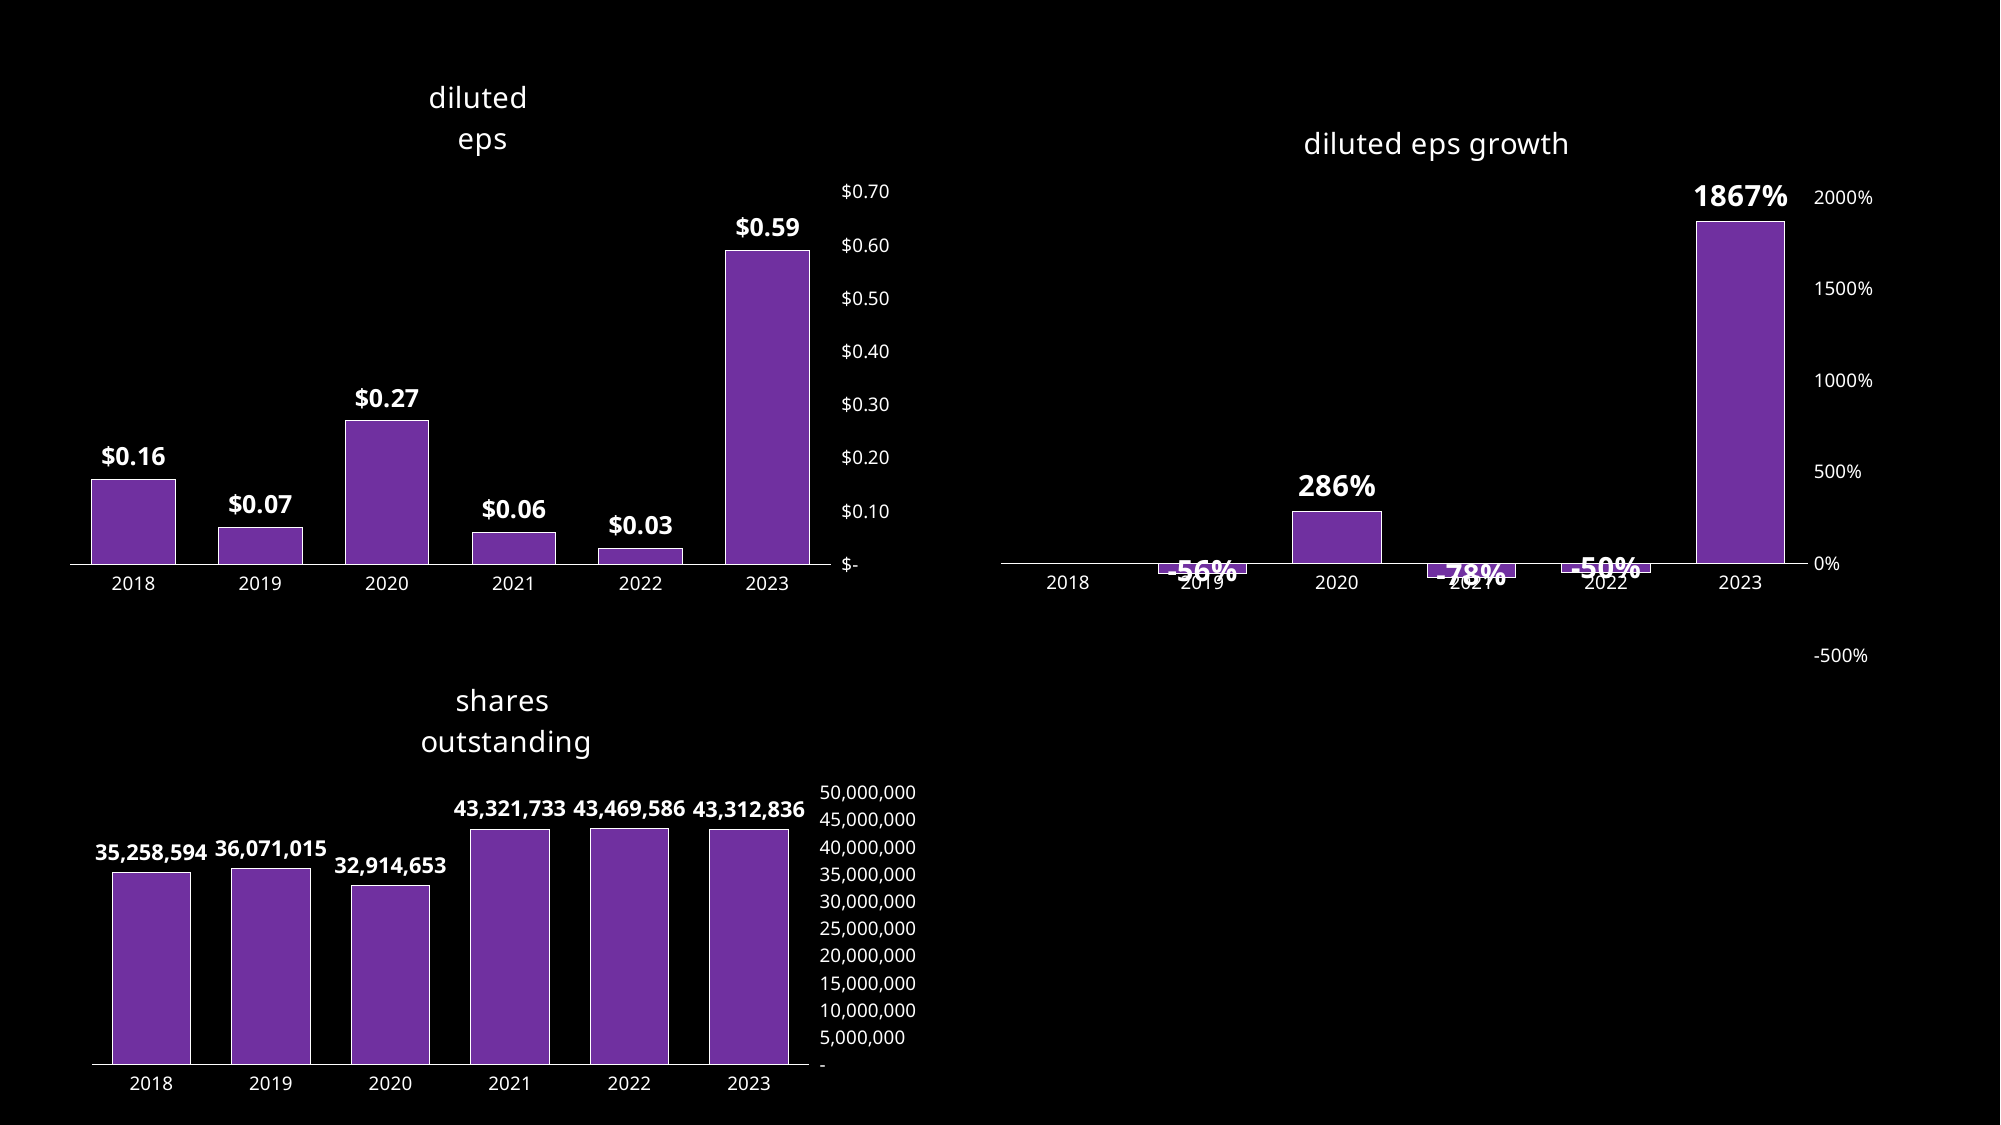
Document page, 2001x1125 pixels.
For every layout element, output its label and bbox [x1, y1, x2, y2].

chart [52, 48, 913, 609]
chart [982, 93, 1892, 681]
chart [73, 654, 940, 1107]
